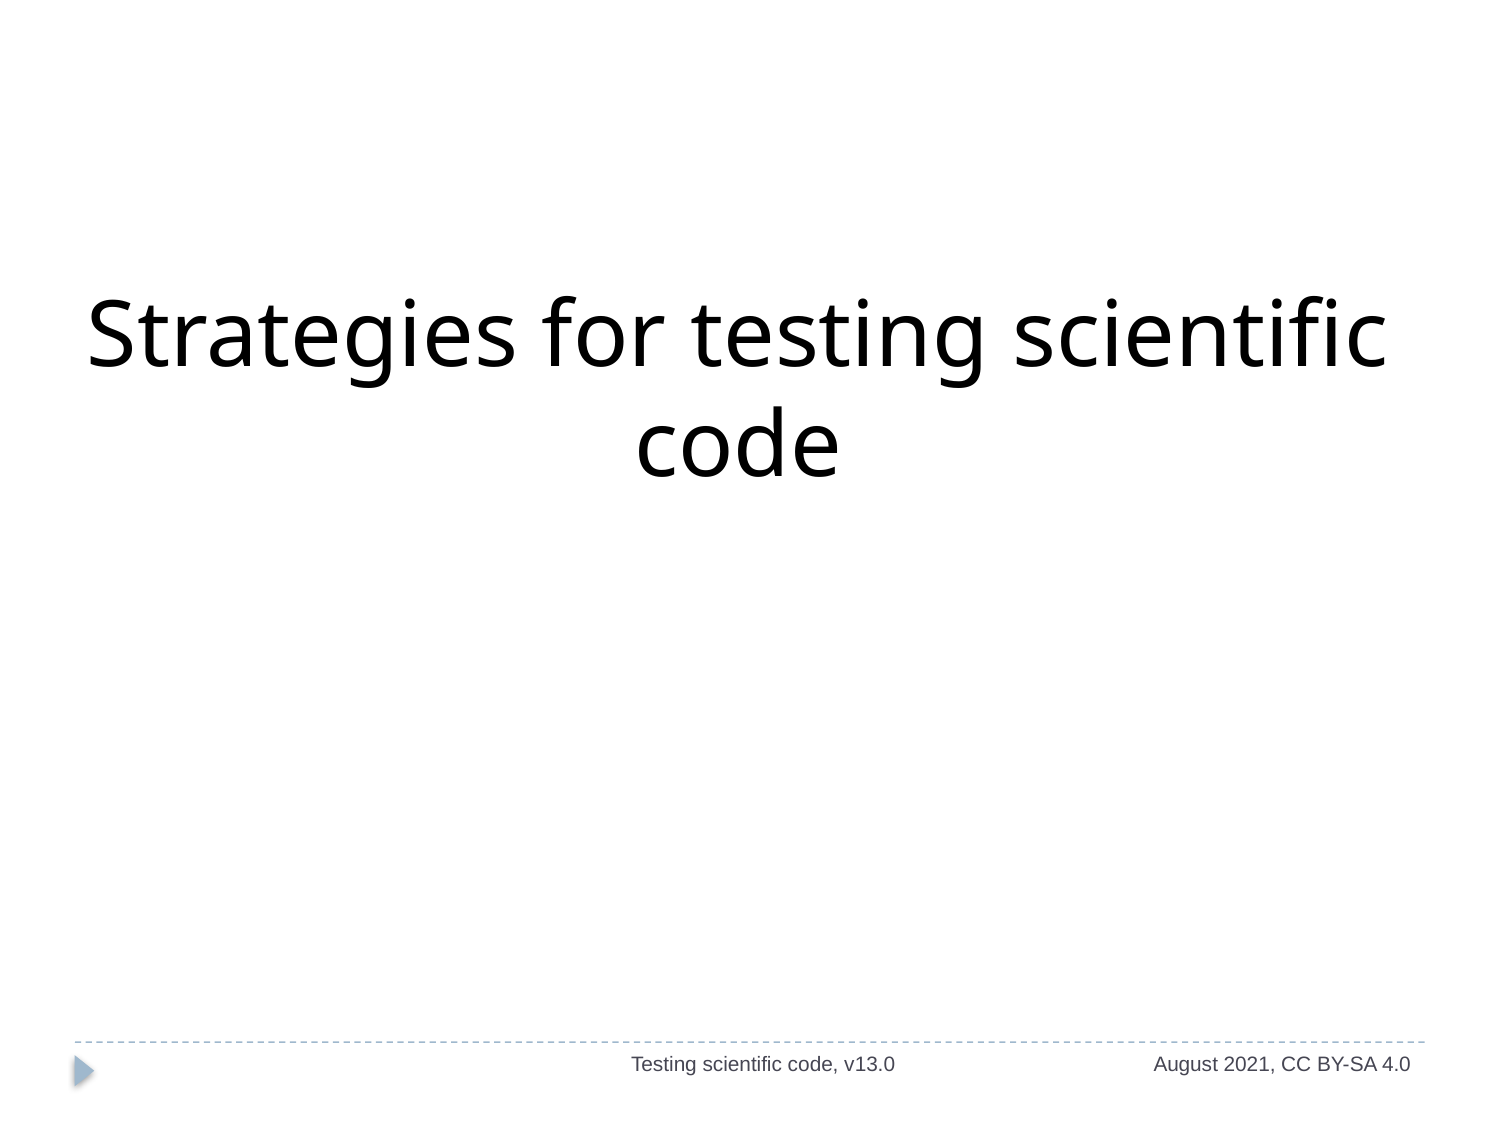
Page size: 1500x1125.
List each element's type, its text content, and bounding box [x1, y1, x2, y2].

text_box Strategies for testing scientific code [64, 267, 1412, 502]
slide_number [1051, 1042, 1426, 1103]
footer Testing scientific code, v13.0 [475, 1042, 1051, 1103]
